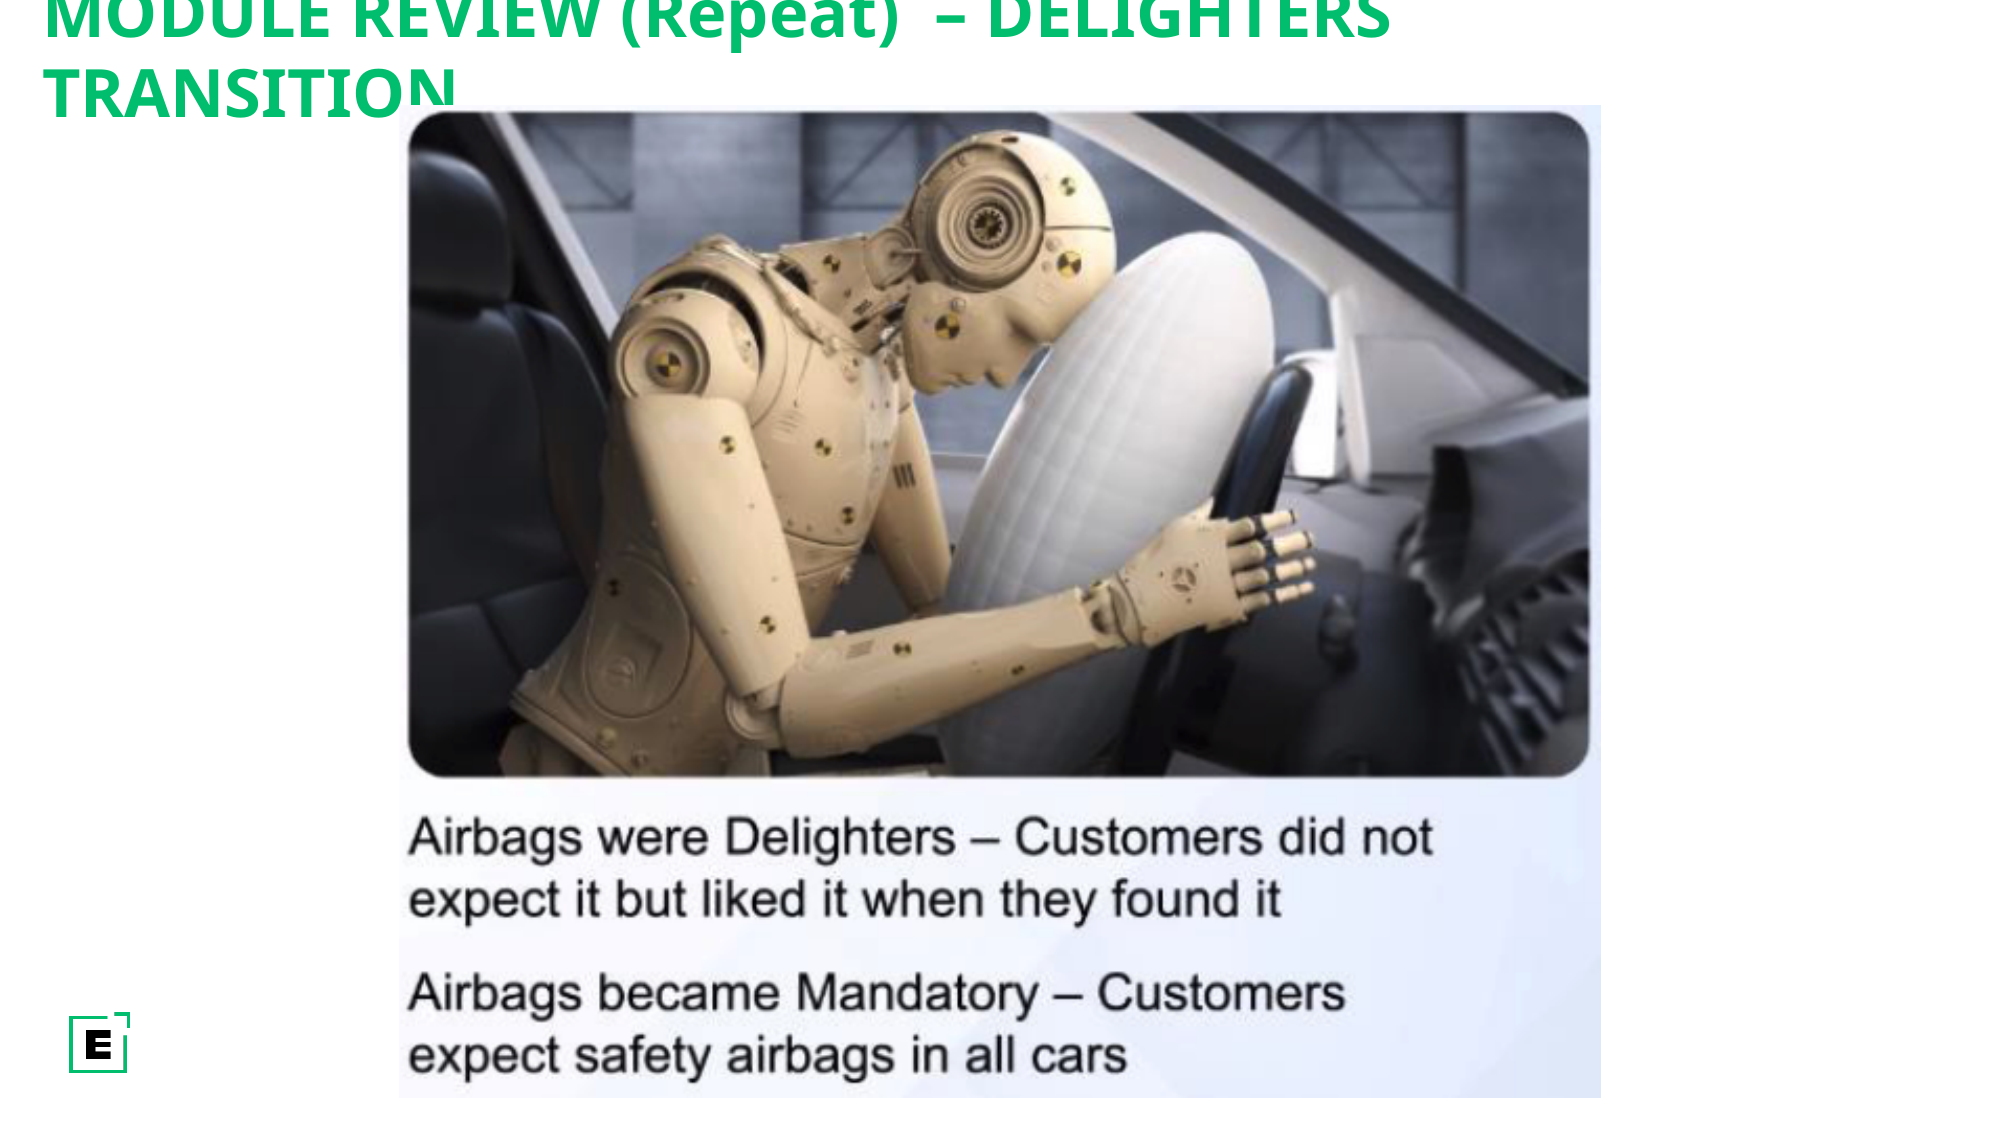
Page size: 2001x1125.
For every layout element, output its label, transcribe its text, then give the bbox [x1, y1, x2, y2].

picture [69, 1012, 130, 1073]
picture [399, 105, 1601, 1098]
title MODULE REVIEW (Repeat) – DELIGHTERS TRANSITION [40, 0, 1676, 145]
